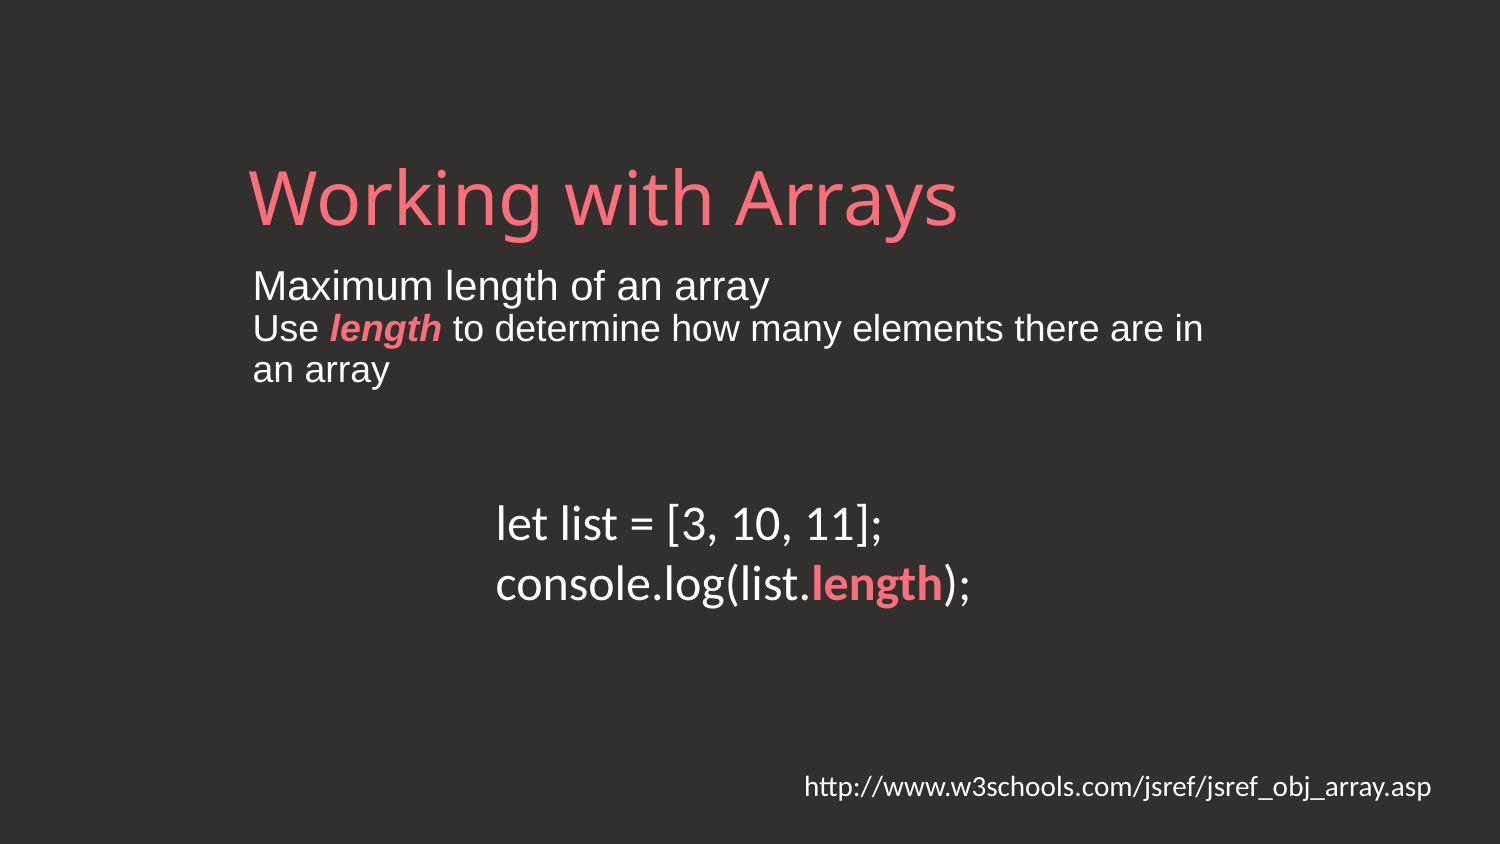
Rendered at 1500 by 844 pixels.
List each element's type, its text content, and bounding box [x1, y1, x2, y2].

text_box http://www.w3schools.com/jsref/jsref_obj_array.asp [656, 761, 1444, 807]
list Maximum length of an array Use length to determine how many elements there are in an array [237, 253, 1250, 434]
text_box let list = [3, 10, 11]; console.log(list.length); [419, 485, 1170, 618]
title Working with Arrays [237, 112, 1250, 253]
